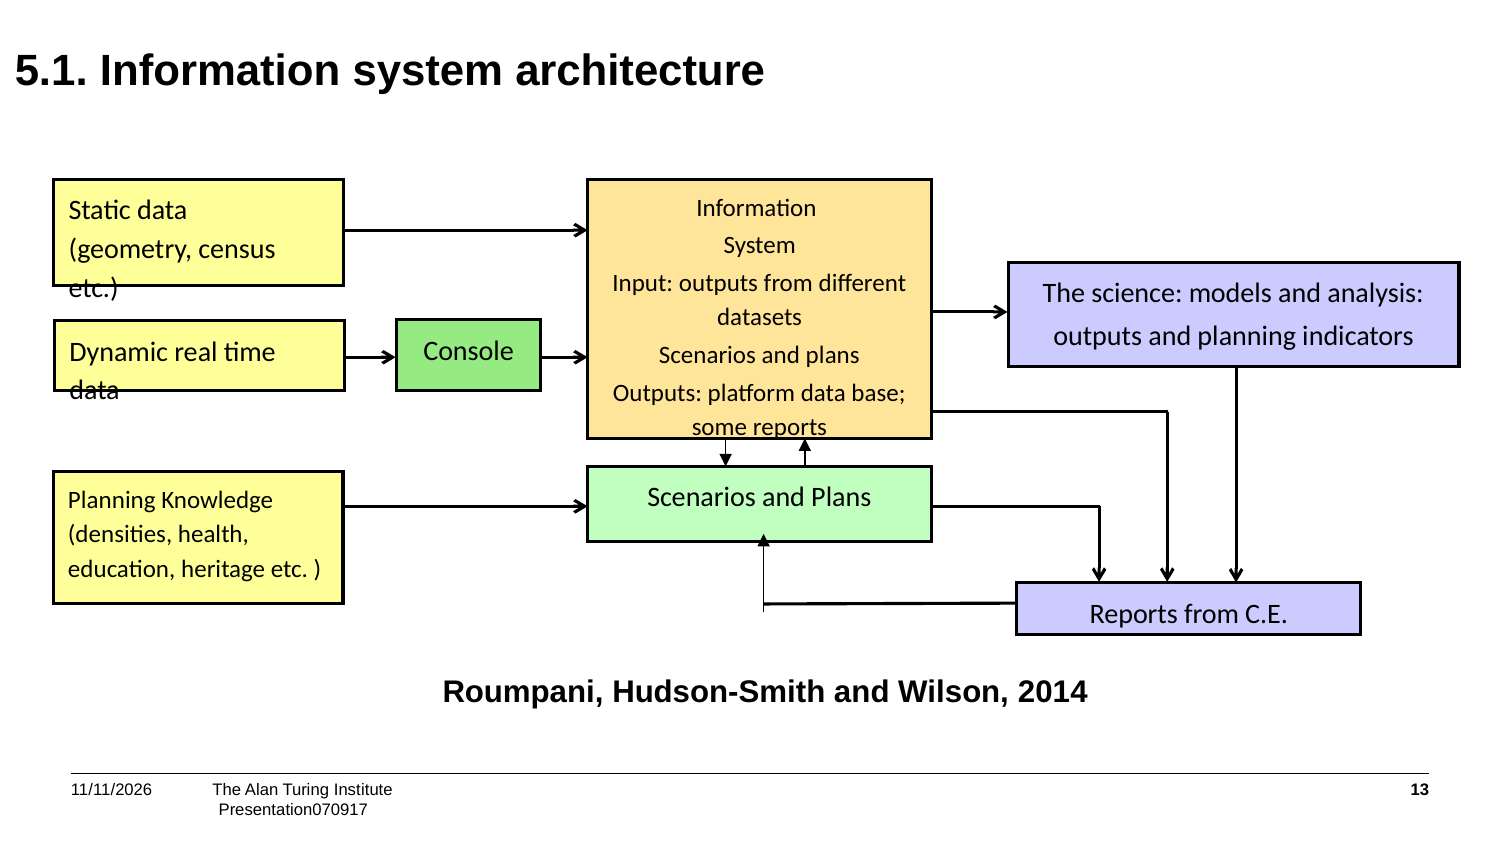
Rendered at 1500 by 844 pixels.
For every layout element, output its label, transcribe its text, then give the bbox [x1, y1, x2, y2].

footer Presentation070917 [218, 795, 1105, 820]
text_box 5.1. Information system architecture [0, 34, 1486, 147]
text_box Roumpani, Hudson-Smith and Wilson, 2014 [427, 663, 1247, 716]
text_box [52, 179, 1460, 635]
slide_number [70, 774, 207, 799]
slide_number 13 [1340, 774, 1430, 799]
